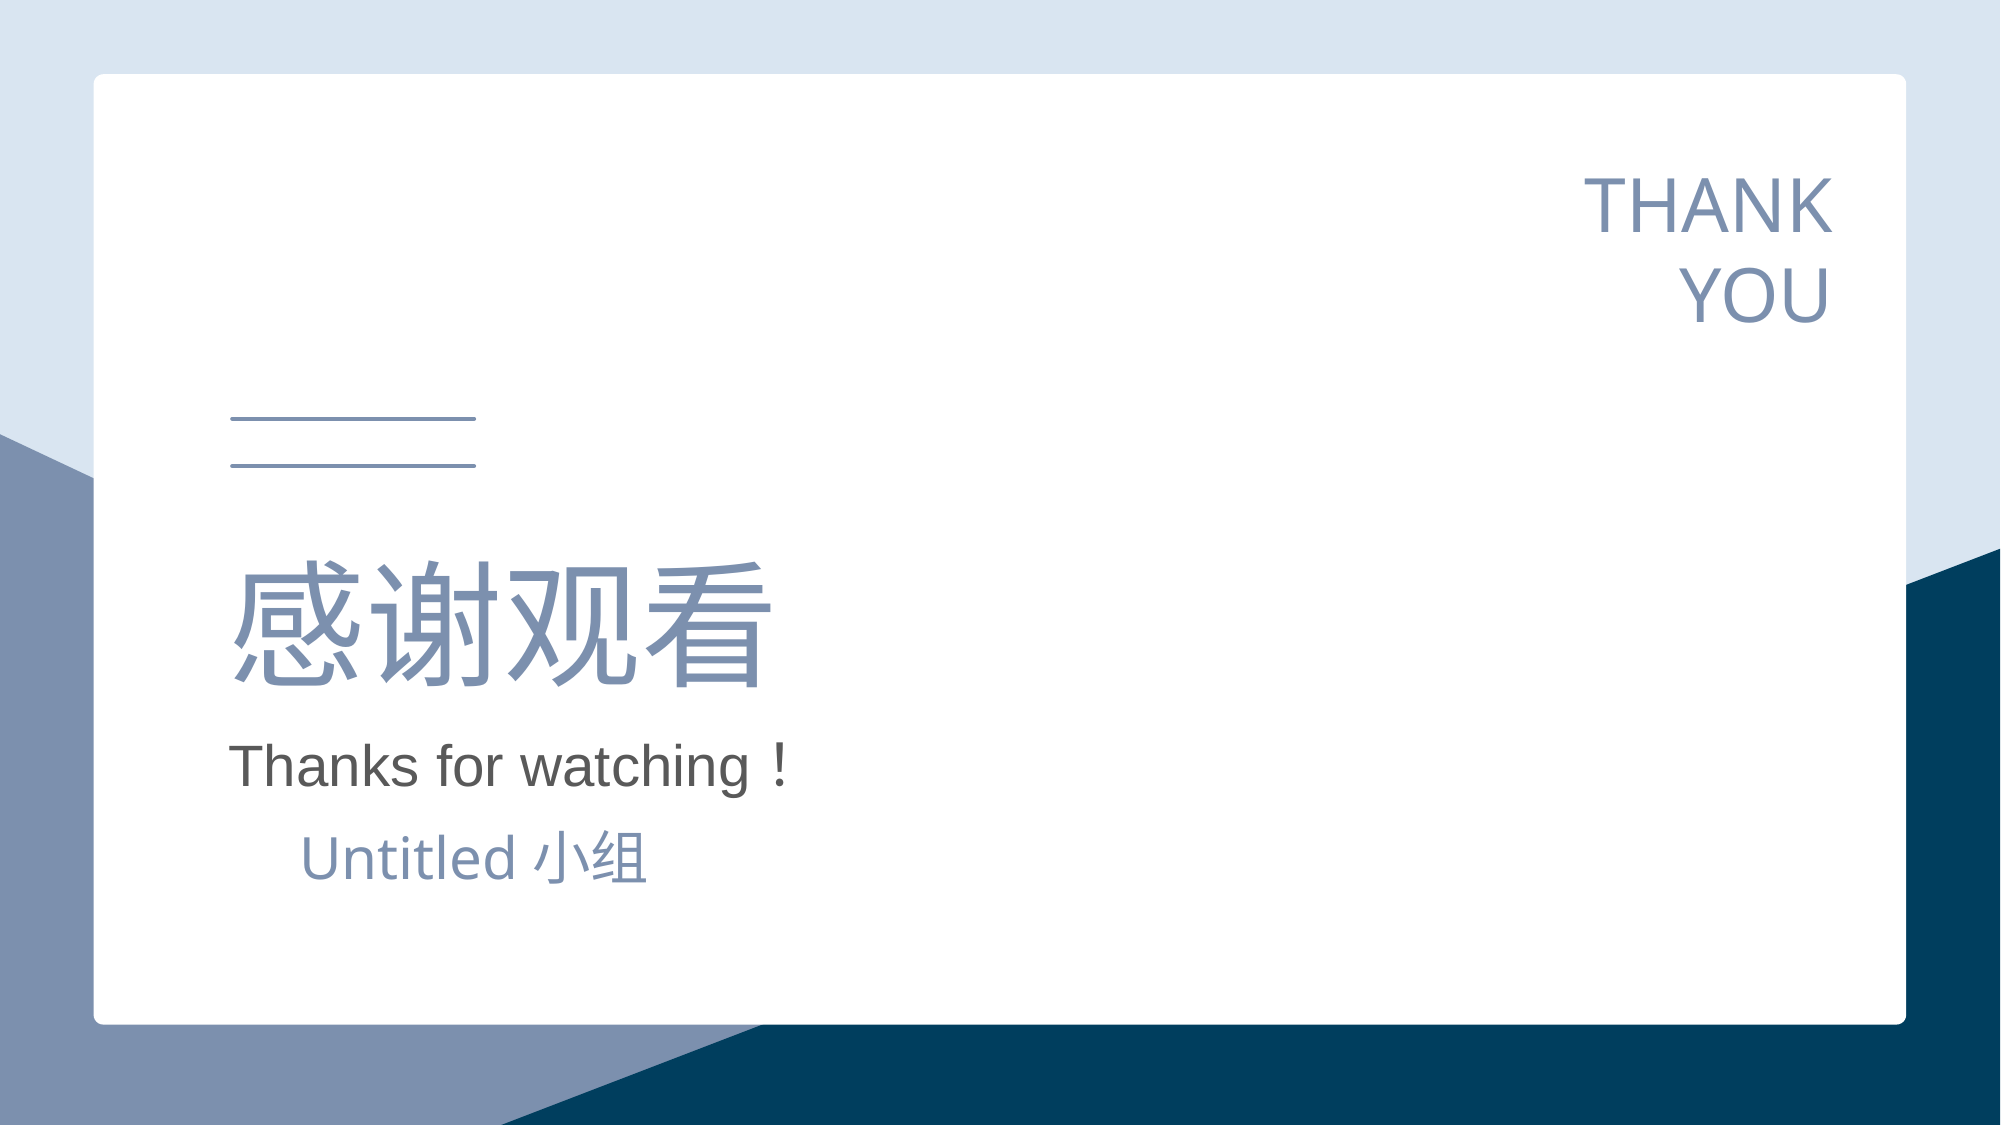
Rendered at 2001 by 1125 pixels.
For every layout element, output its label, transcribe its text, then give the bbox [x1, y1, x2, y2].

text_box Untitled小组 [284, 813, 664, 899]
text_box Thanks for watching！ [213, 720, 1472, 806]
text_box 感谢观看 [213, 531, 1472, 712]
text_box THANKYOU [1547, 150, 1849, 345]
